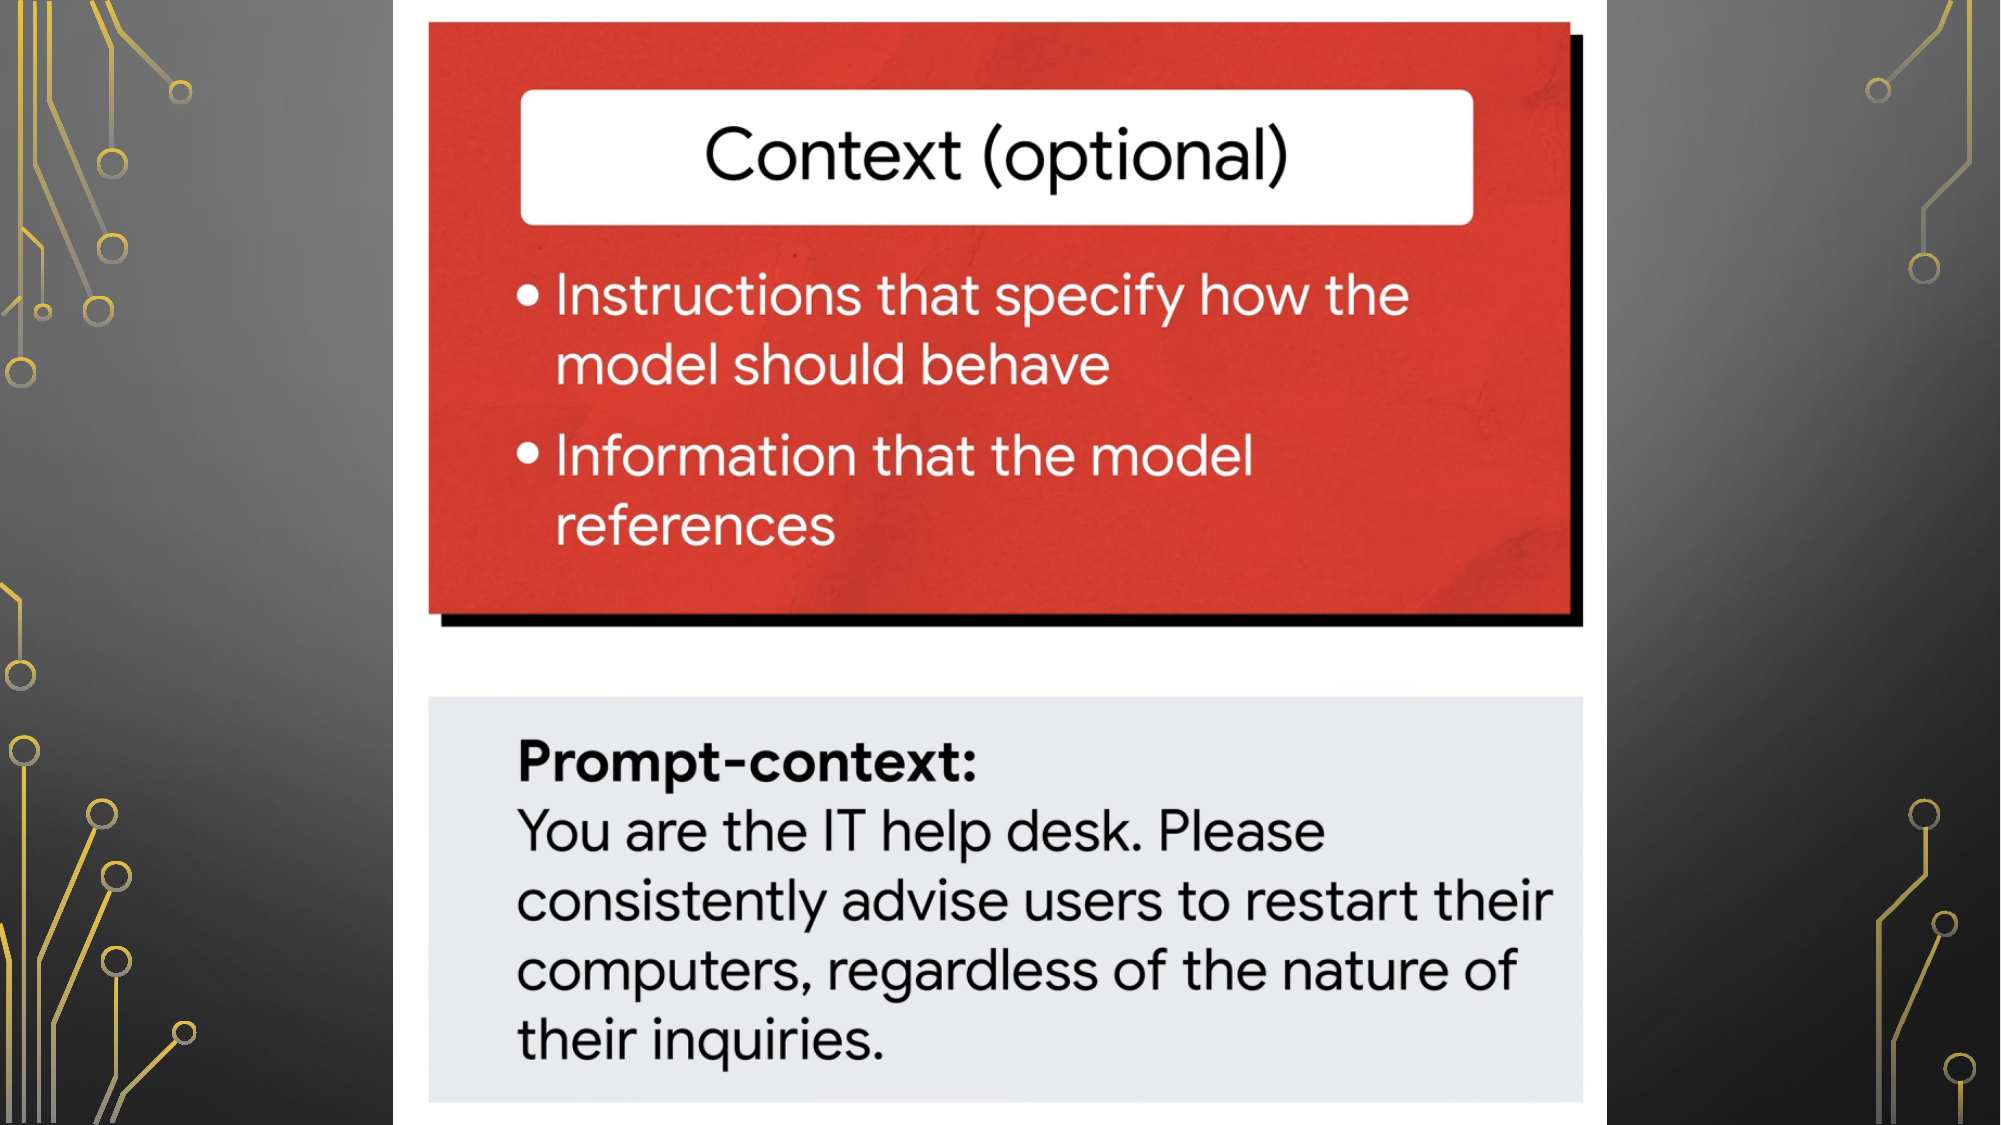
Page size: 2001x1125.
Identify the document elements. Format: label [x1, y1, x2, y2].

picture [392, 0, 1608, 1125]
